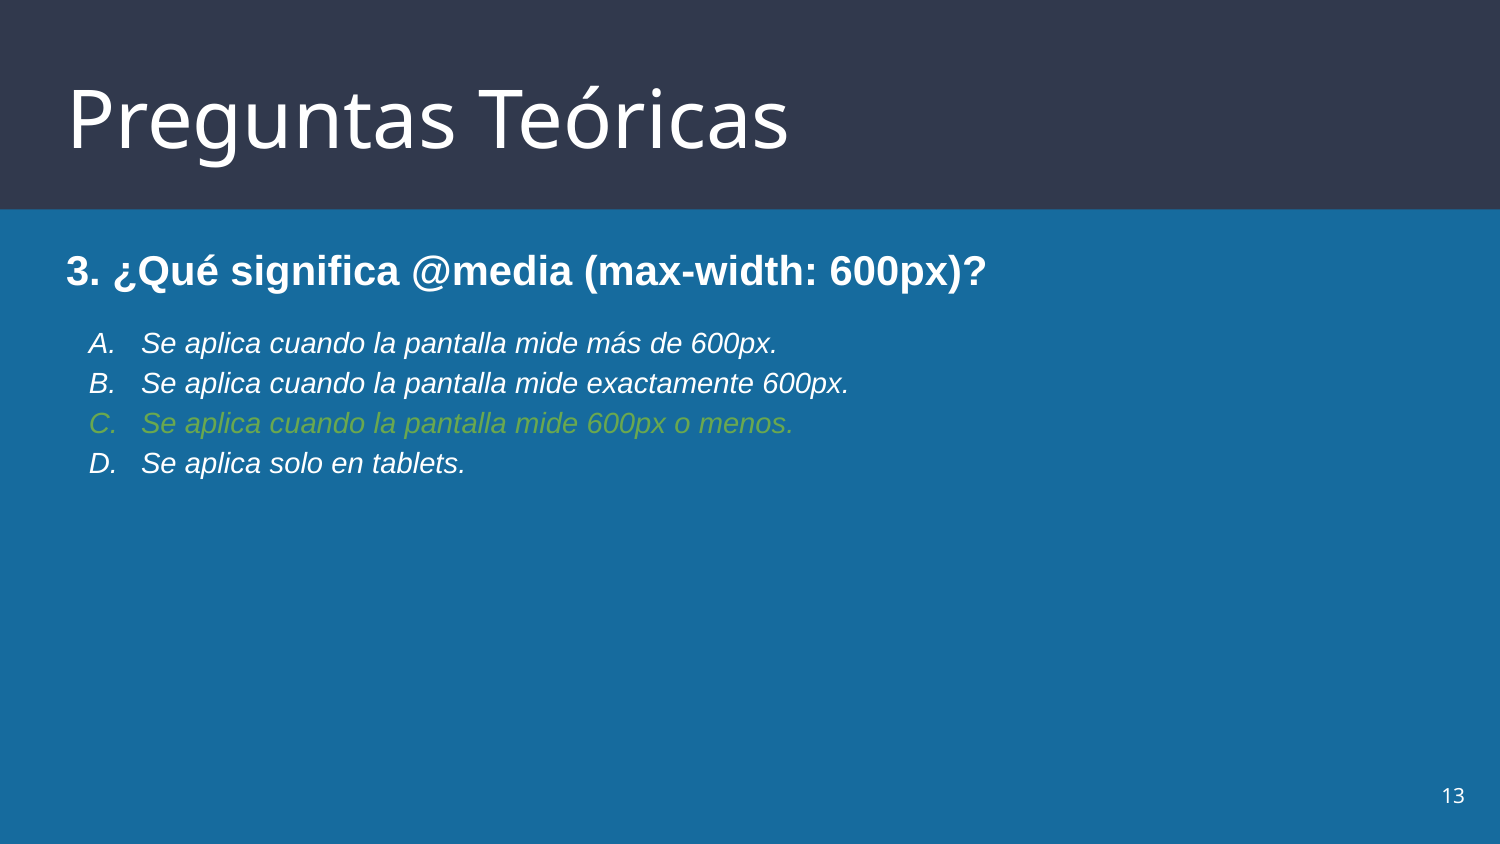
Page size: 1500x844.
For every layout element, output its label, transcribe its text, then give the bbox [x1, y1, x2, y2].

list 3. ¿Qué significa @media (max-width: 600px)? Se aplica cuando la pantalla mide más de 600px. Se aplica cuando la pantalla mide exactamente 600px. Se aplica cuando la pantalla mide 600px o menos. Se aplica solo en tablets. [51, 221, 1449, 765]
slide_number ‹#› [1389, 764, 1480, 830]
title Preguntas Teóricas [51, 52, 1449, 185]
